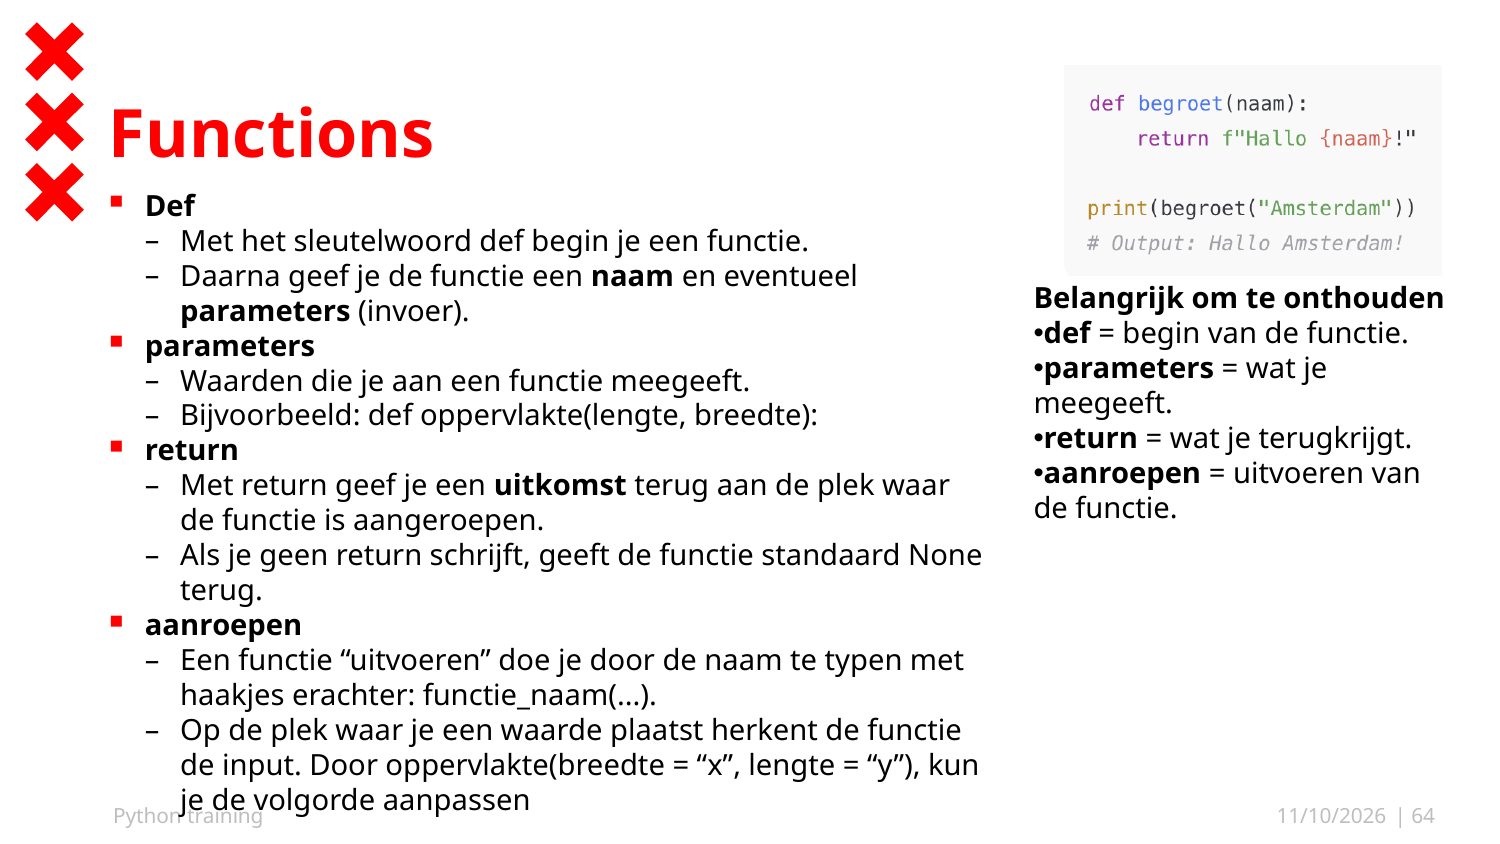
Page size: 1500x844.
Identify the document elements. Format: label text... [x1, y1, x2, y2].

slide_number | 64 [1394, 802, 1442, 833]
text_box Belangrijk om te onthouden def = begin van de functie. parameters = wat je meegeeft. return = wat je terugkrijgt. aanroepen = uitvoeren van de functie. [1033, 279, 1456, 560]
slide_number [1262, 802, 1387, 833]
list Def Met het sleutelwoord def begin je een functie. Daarna geef je de functie een naam en eventueel parameters (invoer). parameters Waarden die je aan een functie meegeeft. Bijvoorbeeld: def oppervlakte(lengte, breedte): return Met return geef je een uitkomst terug aan de plek waar de functie is aangeroepen. Als je geen return schrijft, geeft de functie standaard None terug. aanroepen Een functie “uitvoeren” doe je door de naam te typen met haakjes erachter: functie_naam(...). Op de plek waar je een waarde plaatst herkent de functie de input. Door oppervlakte(breedte = “x”, lengte = “y”), kun je de volgorde aanpassen [109, 251, 987, 530]
footer Python training [113, 802, 1129, 833]
picture [1062, 65, 1442, 276]
title Functions [108, 91, 1057, 251]
